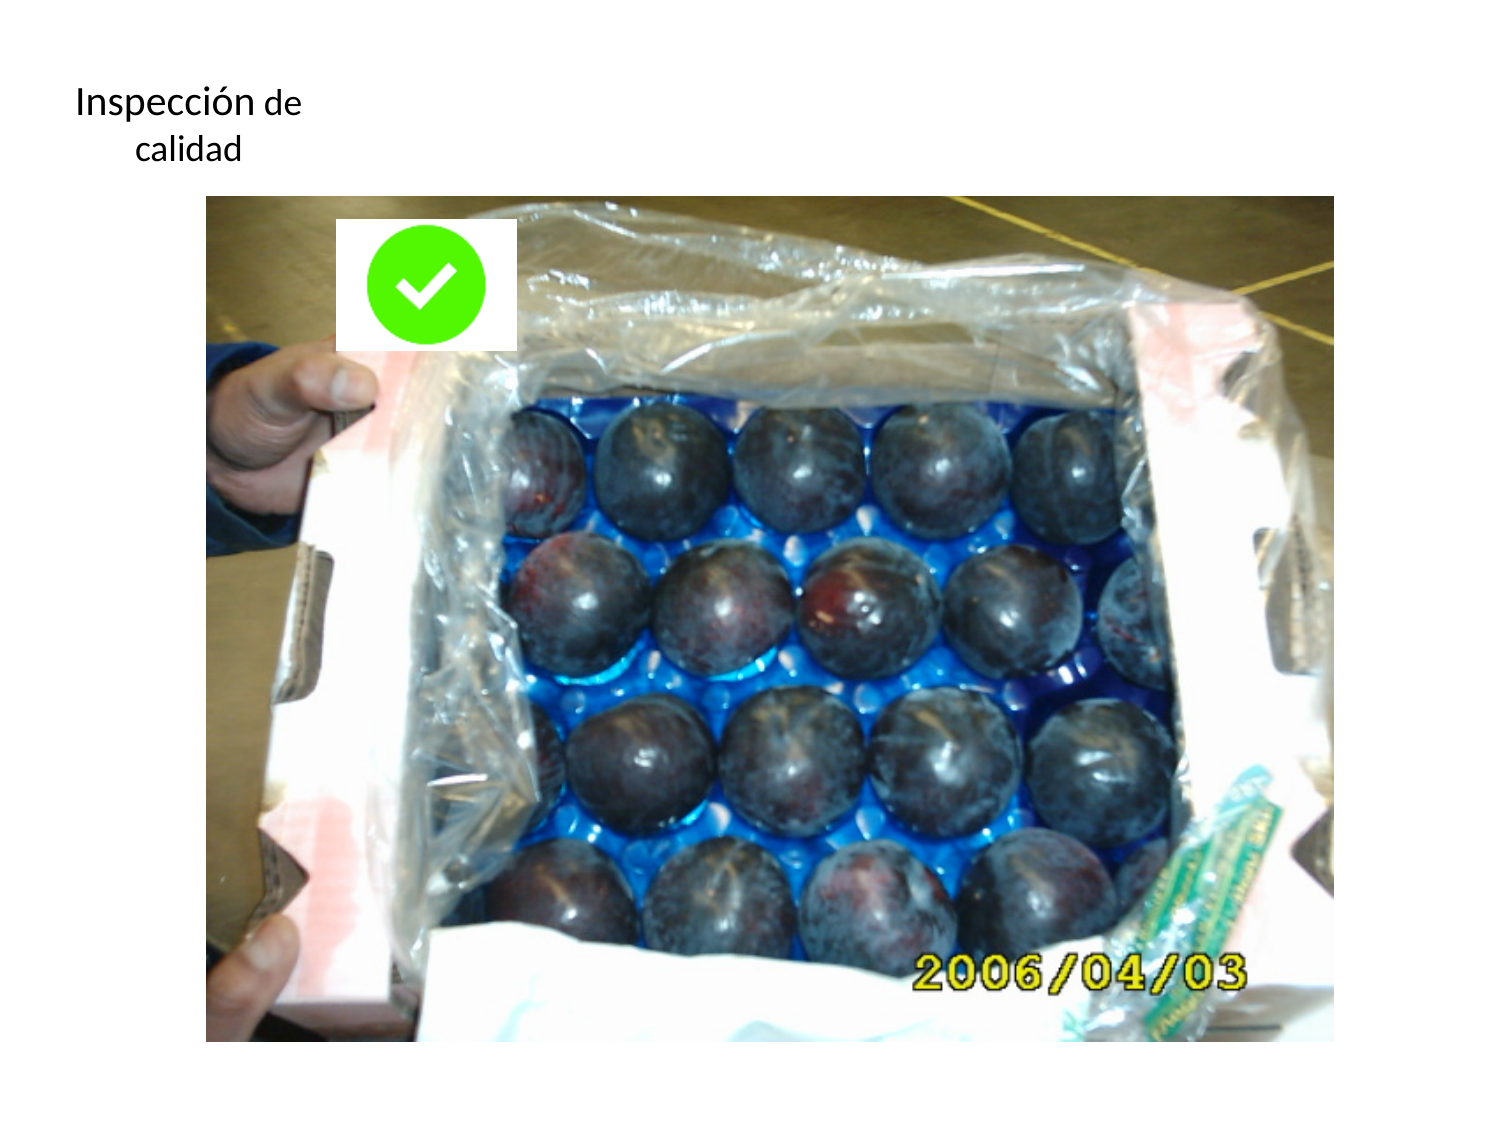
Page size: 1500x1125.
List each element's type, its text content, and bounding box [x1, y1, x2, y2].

picture [206, 196, 1334, 1042]
text_box Inspección de calidad [41, 66, 337, 177]
